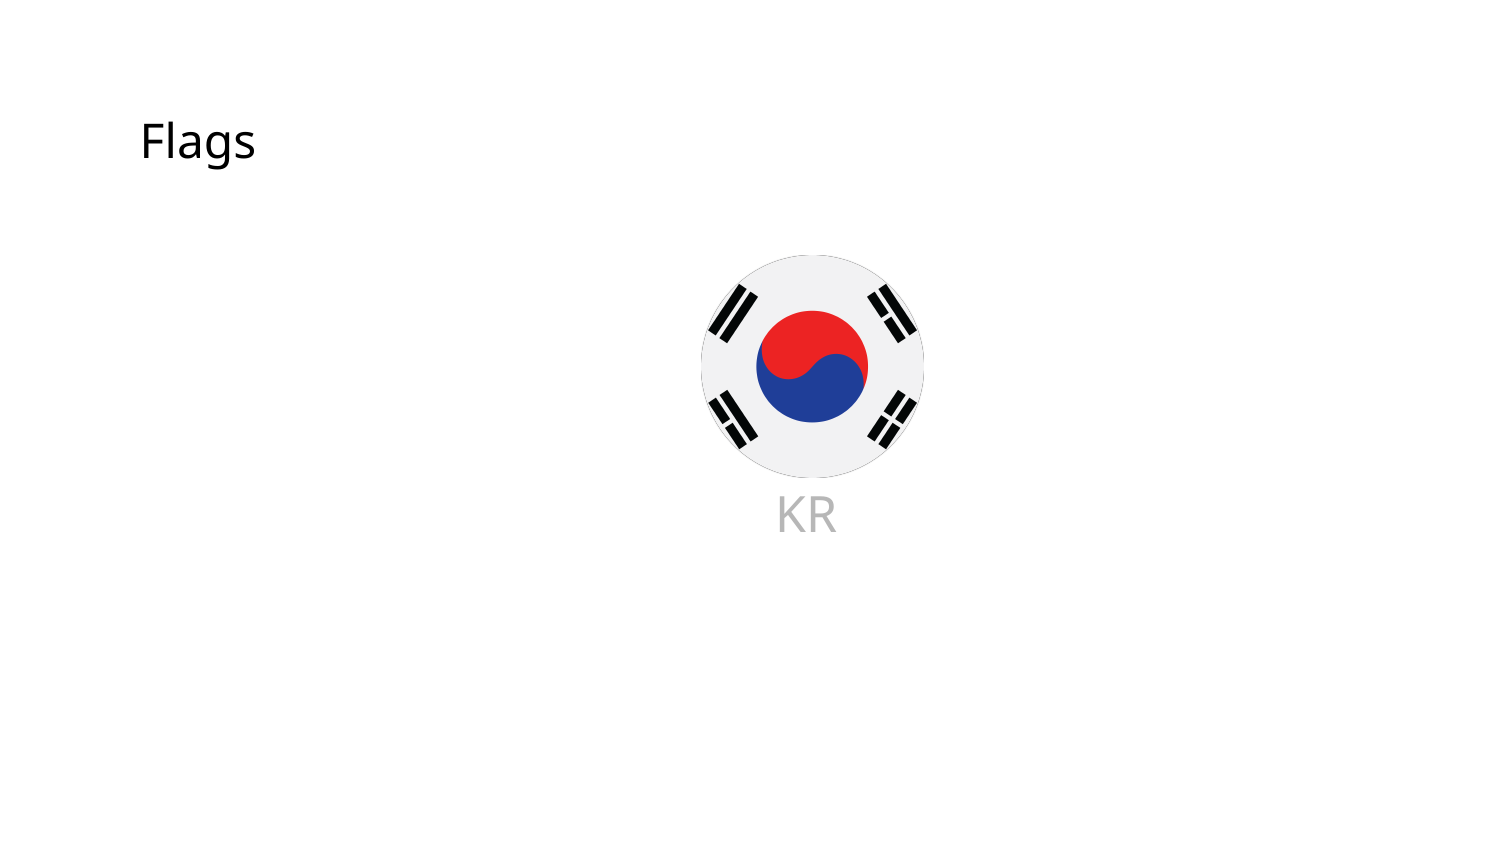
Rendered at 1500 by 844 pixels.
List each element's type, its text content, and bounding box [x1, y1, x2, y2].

picture [701, 255, 924, 478]
text_box Flags [139, 108, 764, 168]
text_box KR [690, 477, 924, 550]
